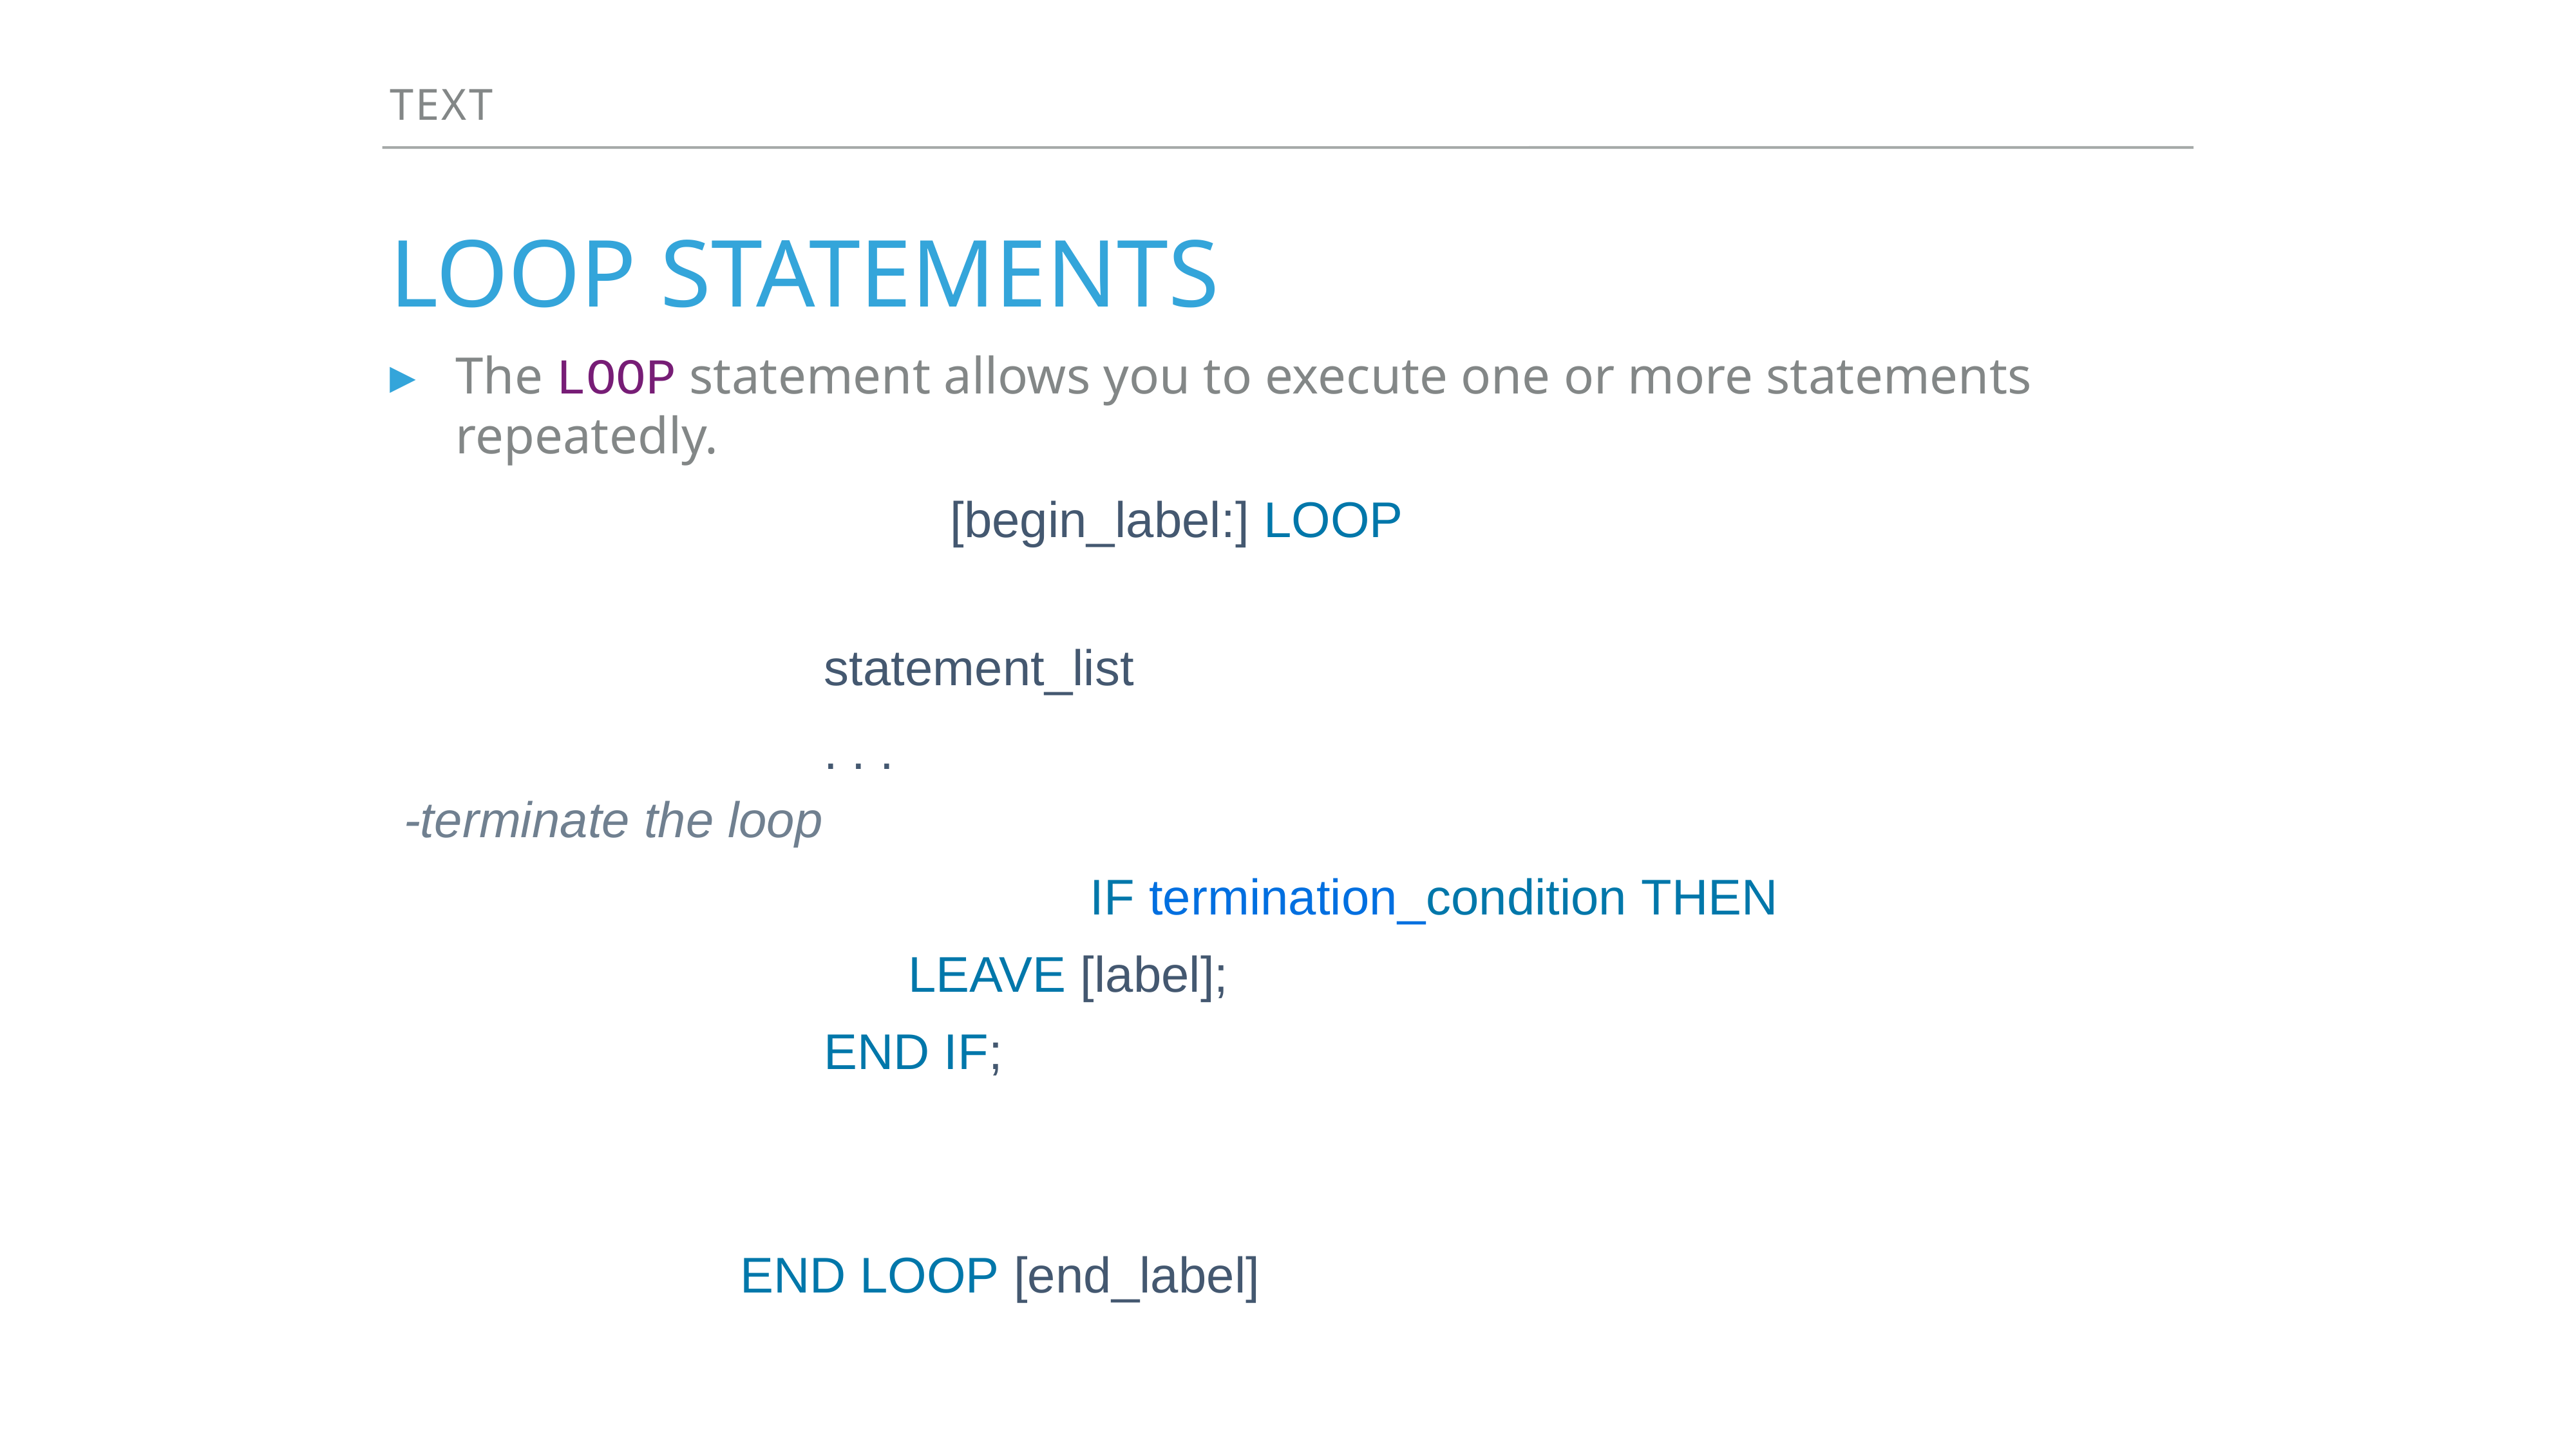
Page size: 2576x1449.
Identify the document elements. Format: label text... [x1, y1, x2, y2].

list Text [382, 67, 2043, 137]
title Loop statements [382, 227, 2194, 335]
list The LOOP statement allows you to execute one or more statements repeatedly. [begin_label:] LOOP statement_list . . . -terminate the loop IF termination_condition THEN LEAVE [label]; END IF; END LOOP [end_label] [382, 335, 2194, 1316]
